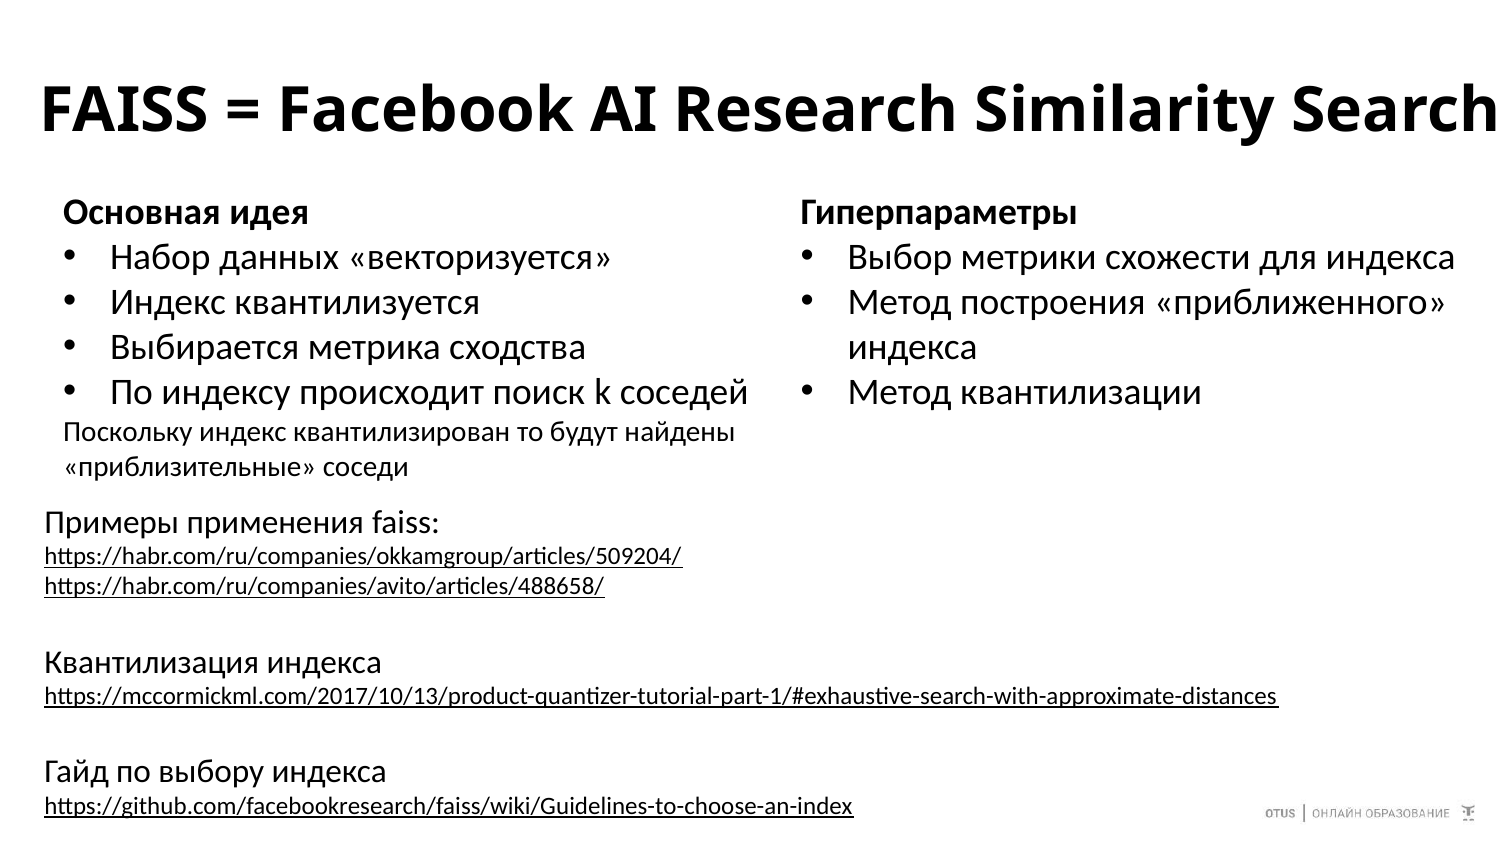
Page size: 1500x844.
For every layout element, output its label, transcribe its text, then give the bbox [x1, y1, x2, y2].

title FAISS = Facebook AI Research Similarity Search [24, 54, 1500, 234]
text_box Примеры применения faiss: https://habr.com/ru/companies/okkamgroup/articles/509204/ https://habr.com/ru/companies/avito/articles/488658/ Квантилизация индекса https://mccormickml.com/2017/10/13/product-quantizer-tutorial-part-1/#exhaustive-search-with-approximate-distances Гайд по выбору индекса https://github.com/facebookresearch/faiss/wiki/Guidelines-to-choose-an-index [29, 492, 1301, 827]
text_box Гиперпараметры Выбор метрики схожести для индекса Метод построения «приближенного» индекса Метод квантилизации [785, 179, 1474, 420]
text_box Основная идея Набор данных «векторизуется» Индекс квантилизуется Выбирается метрика сходства По индексу происходит поиск k соседей Поскольку индекс квантилизирован то будут найдены «приблизительные» соседи [48, 179, 813, 490]
picture [1301, 799, 1475, 825]
